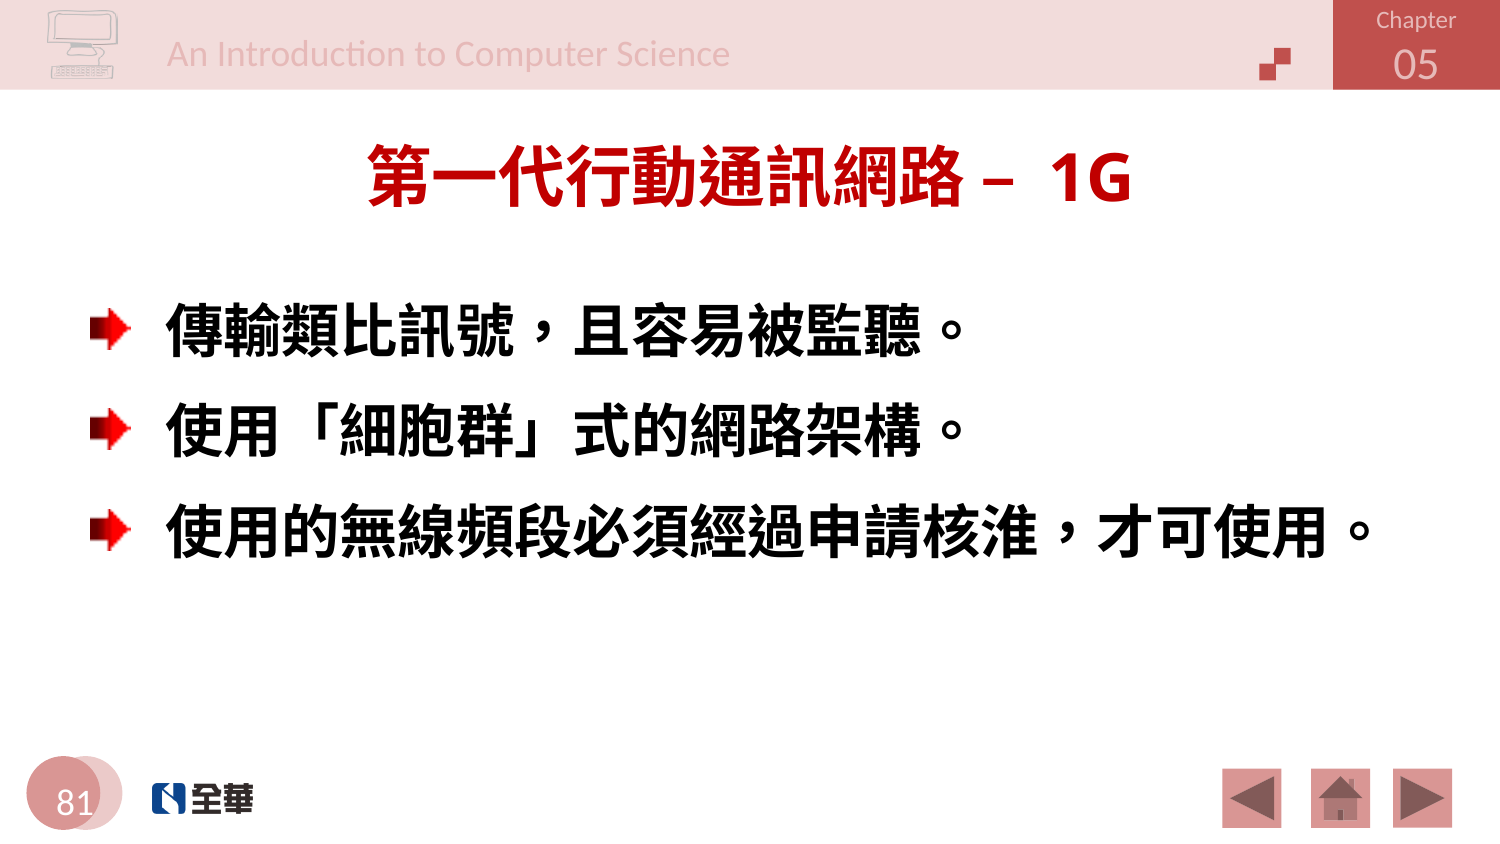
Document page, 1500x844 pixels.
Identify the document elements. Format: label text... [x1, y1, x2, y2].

list 傳輸類比訊號，且容易被監聽。 使用「細胞群」式的網路架構。 使用的無線頻段必須經過申請核淮，才可使用。 [75, 272, 1425, 754]
picture [90, 308, 131, 350]
picture [47, 10, 118, 79]
picture [152, 783, 253, 814]
picture [90, 509, 131, 551]
picture [90, 408, 131, 450]
title 第一代行動通訊網路 – 1G [75, 104, 1425, 245]
